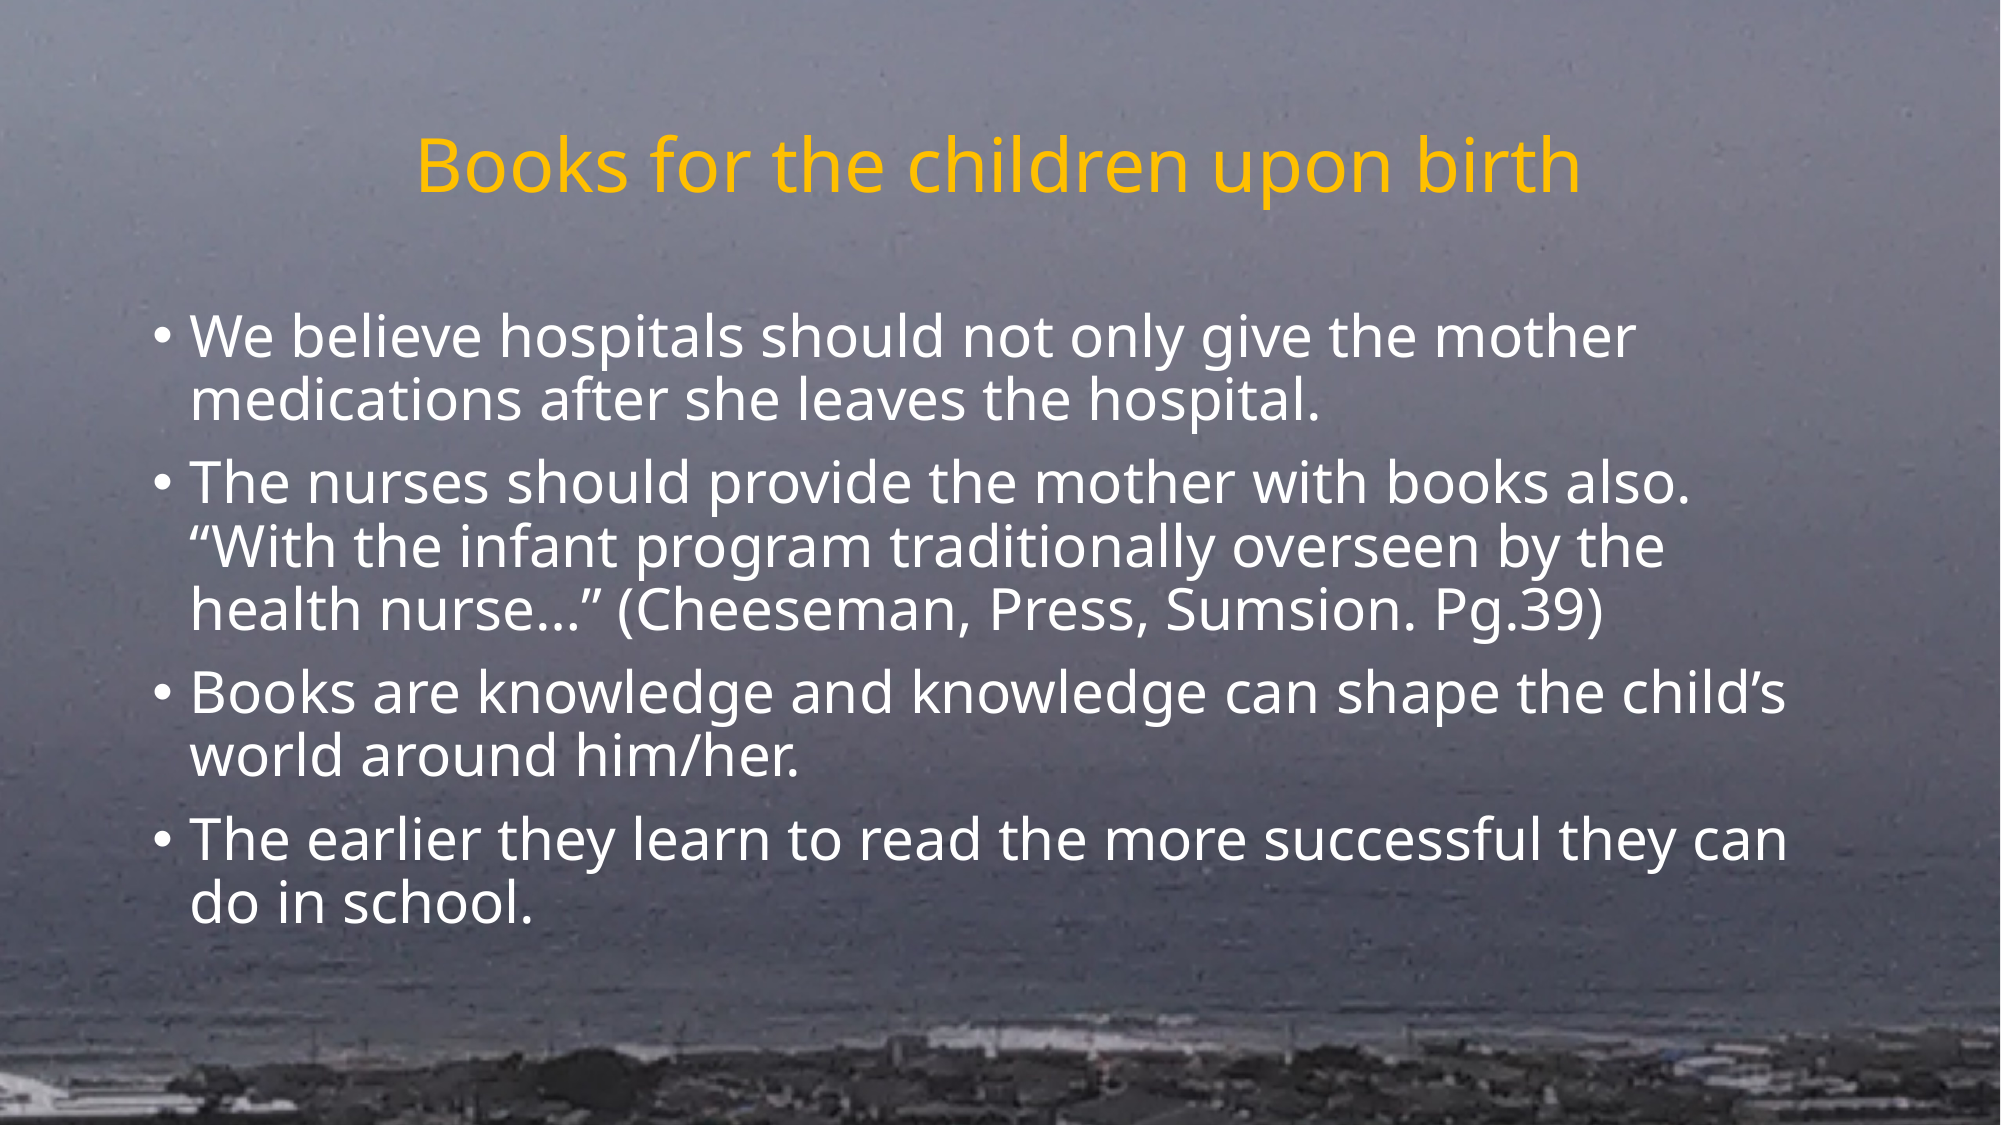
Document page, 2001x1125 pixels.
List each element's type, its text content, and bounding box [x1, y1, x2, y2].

title Books for the children upon birth [137, 59, 1863, 278]
list We believe hospitals should not only give the mother medications after she leaves the hospital. The nurses should provide the mother with books also. “With the infant program traditionally overseen by the health nurse…” (Cheeseman, Press, Sumsion. Pg.39) Books are knowledge and knowledge can shape the child’s world around him/her. The earlier they learn to read the more successful they can do in school. [137, 299, 1863, 1014]
picture [0, 0, 2001, 1125]
